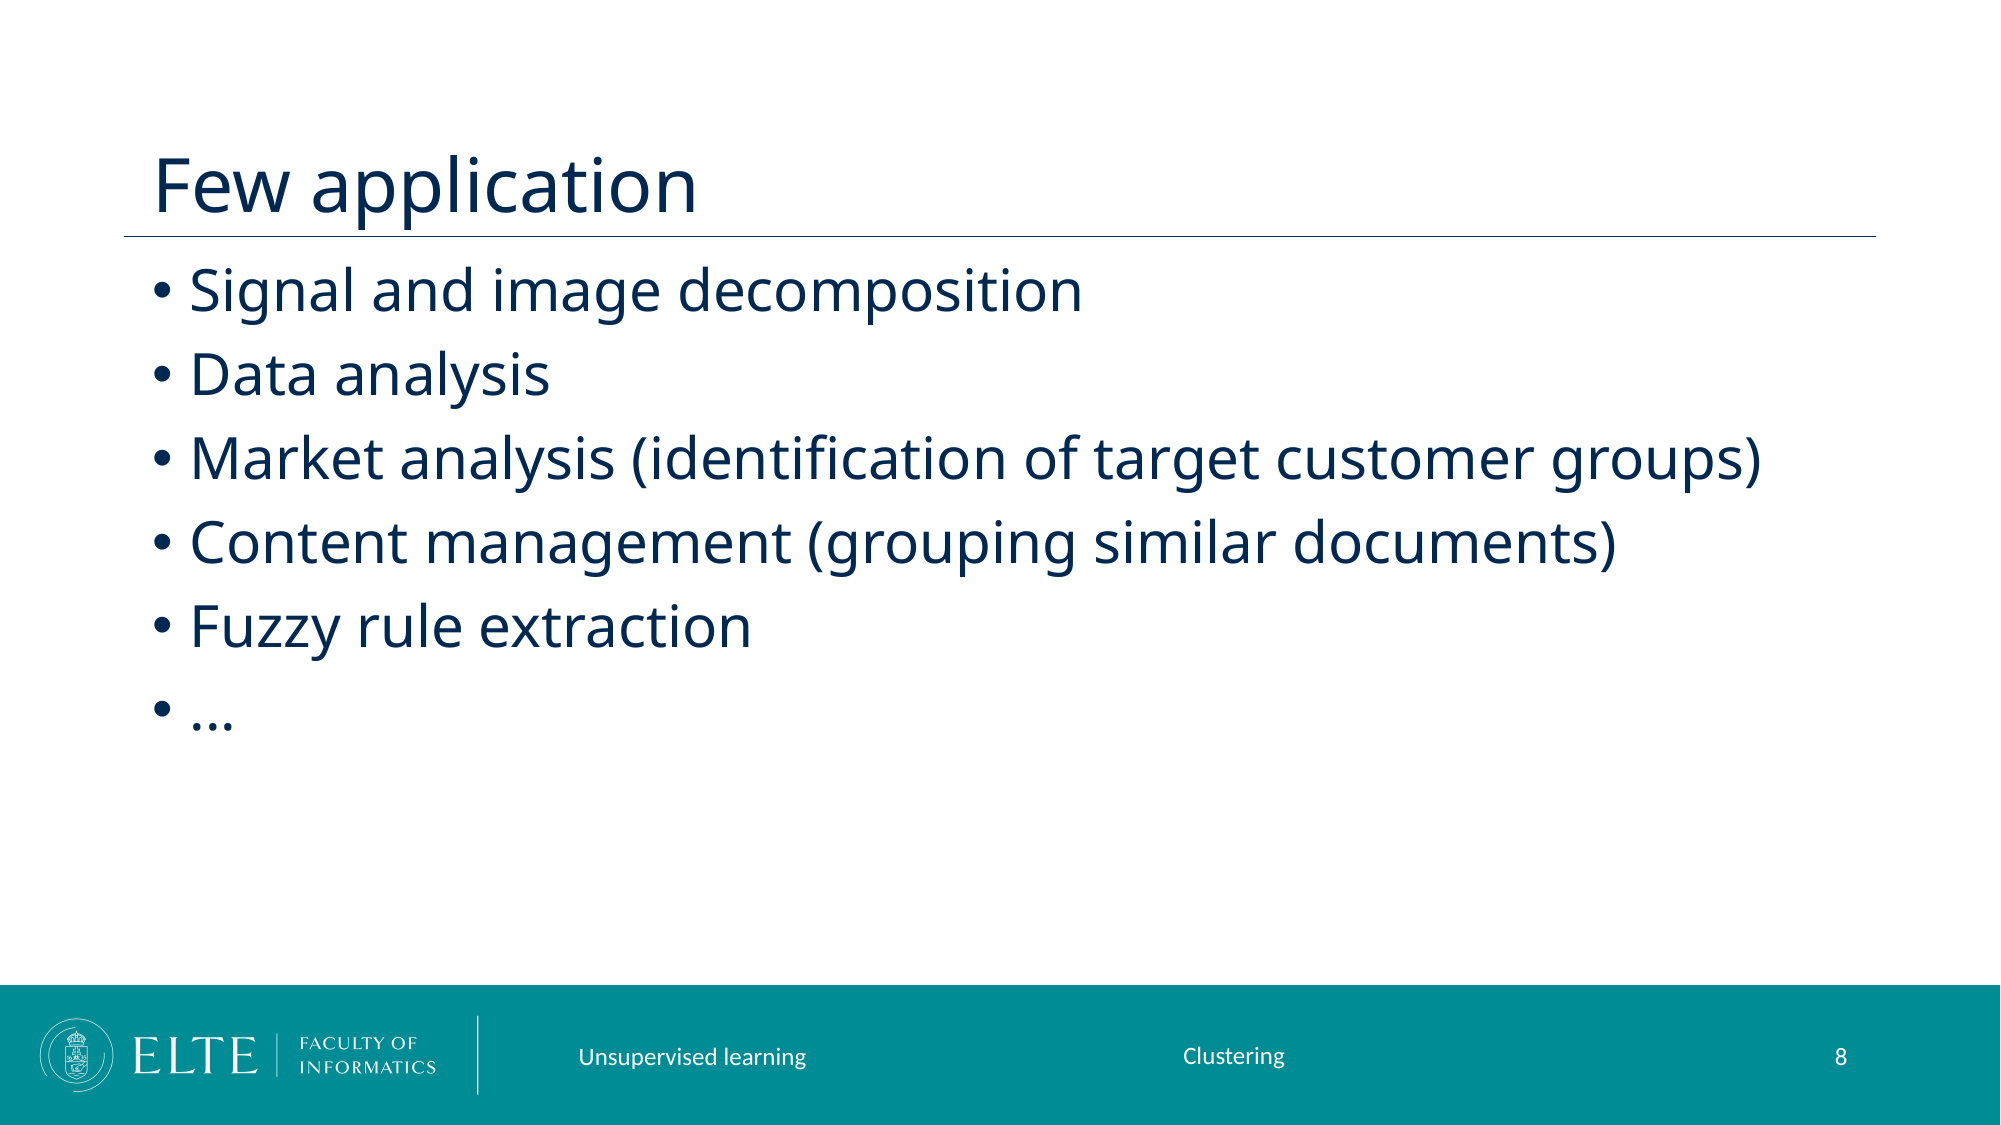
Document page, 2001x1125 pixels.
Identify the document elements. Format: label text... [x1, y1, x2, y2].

slide_number 8 [1572, 1026, 1863, 1085]
slide_number Unsupervised learning [563, 1025, 846, 1085]
picture [0, 985, 2000, 1125]
list Signal and image decomposition Data analysis Market analysis (identification of target customer groups) Content management (grouping similar documents) Fuzzy rule extraction ... [137, 254, 1863, 968]
title Few application [137, 59, 1863, 237]
footer Clustering [896, 1024, 1572, 1085]
